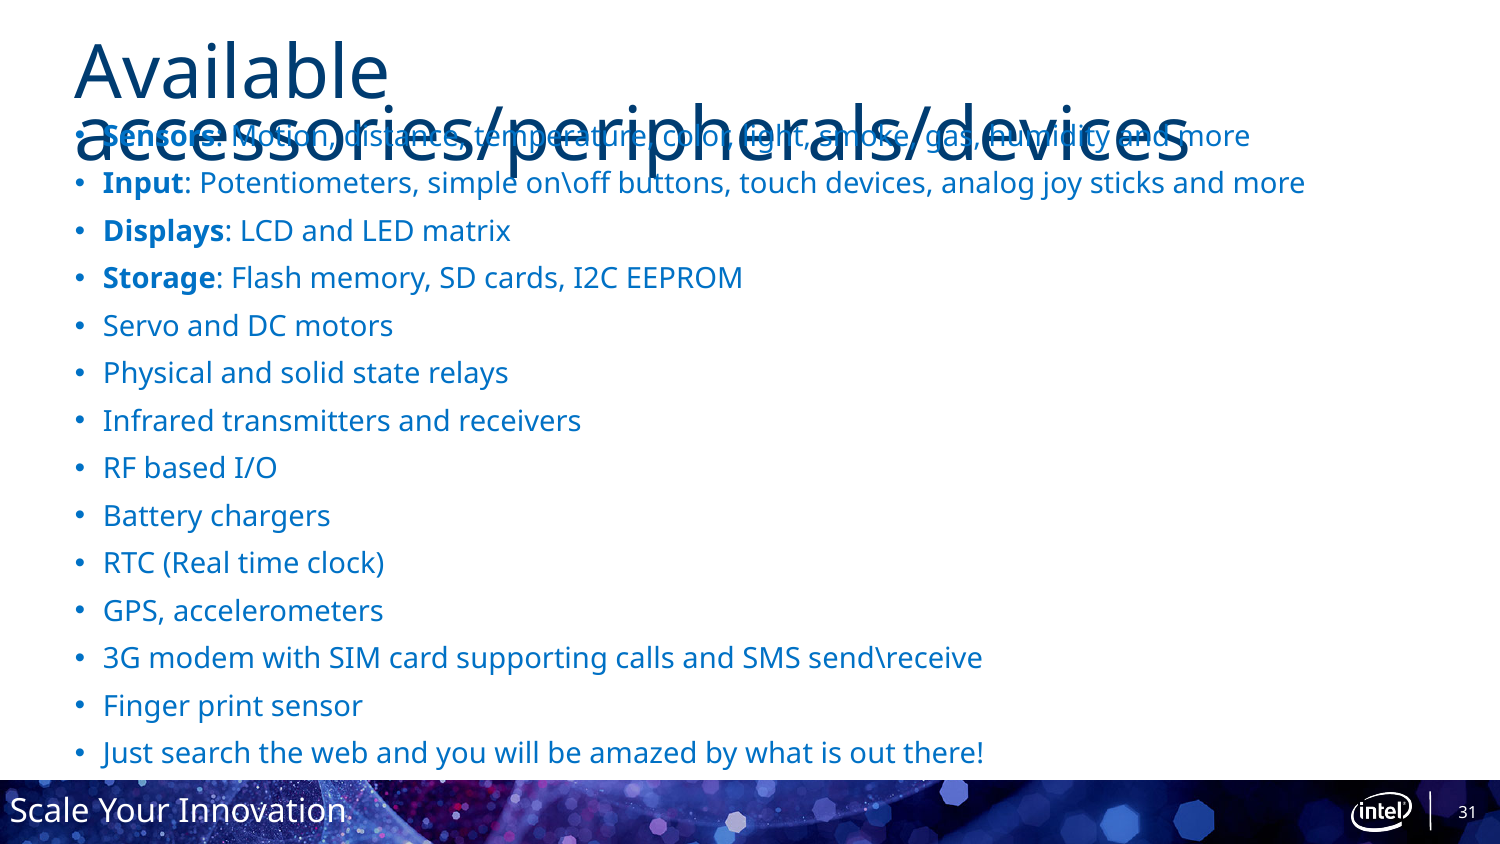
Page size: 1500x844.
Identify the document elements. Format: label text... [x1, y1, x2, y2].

title Available accessories/peripherals/devices [74, 50, 1425, 106]
list Sensors: Motion, distance, temperature, color, light, smoke, gas, humidity and more Input: Potentiometers, simple on\off buttons, touch devices, analog joy sticks and more Displays: LCD and LED matrix Storage: Flash memory, SD cards, I2C EEPROM Servo and DC motors Physical and solid state relays Infrared transmitters and receivers RF based I/O Battery chargers RTC (Real time clock) GPS, accelerometers 3G modem with SIM card supporting calls and SMS send\receive Finger print sensor Just search the web and you will be amazed by what is out there! [74, 117, 1425, 760]
picture [0, 780, 1500, 844]
slide_number 31 [1127, 791, 1478, 837]
